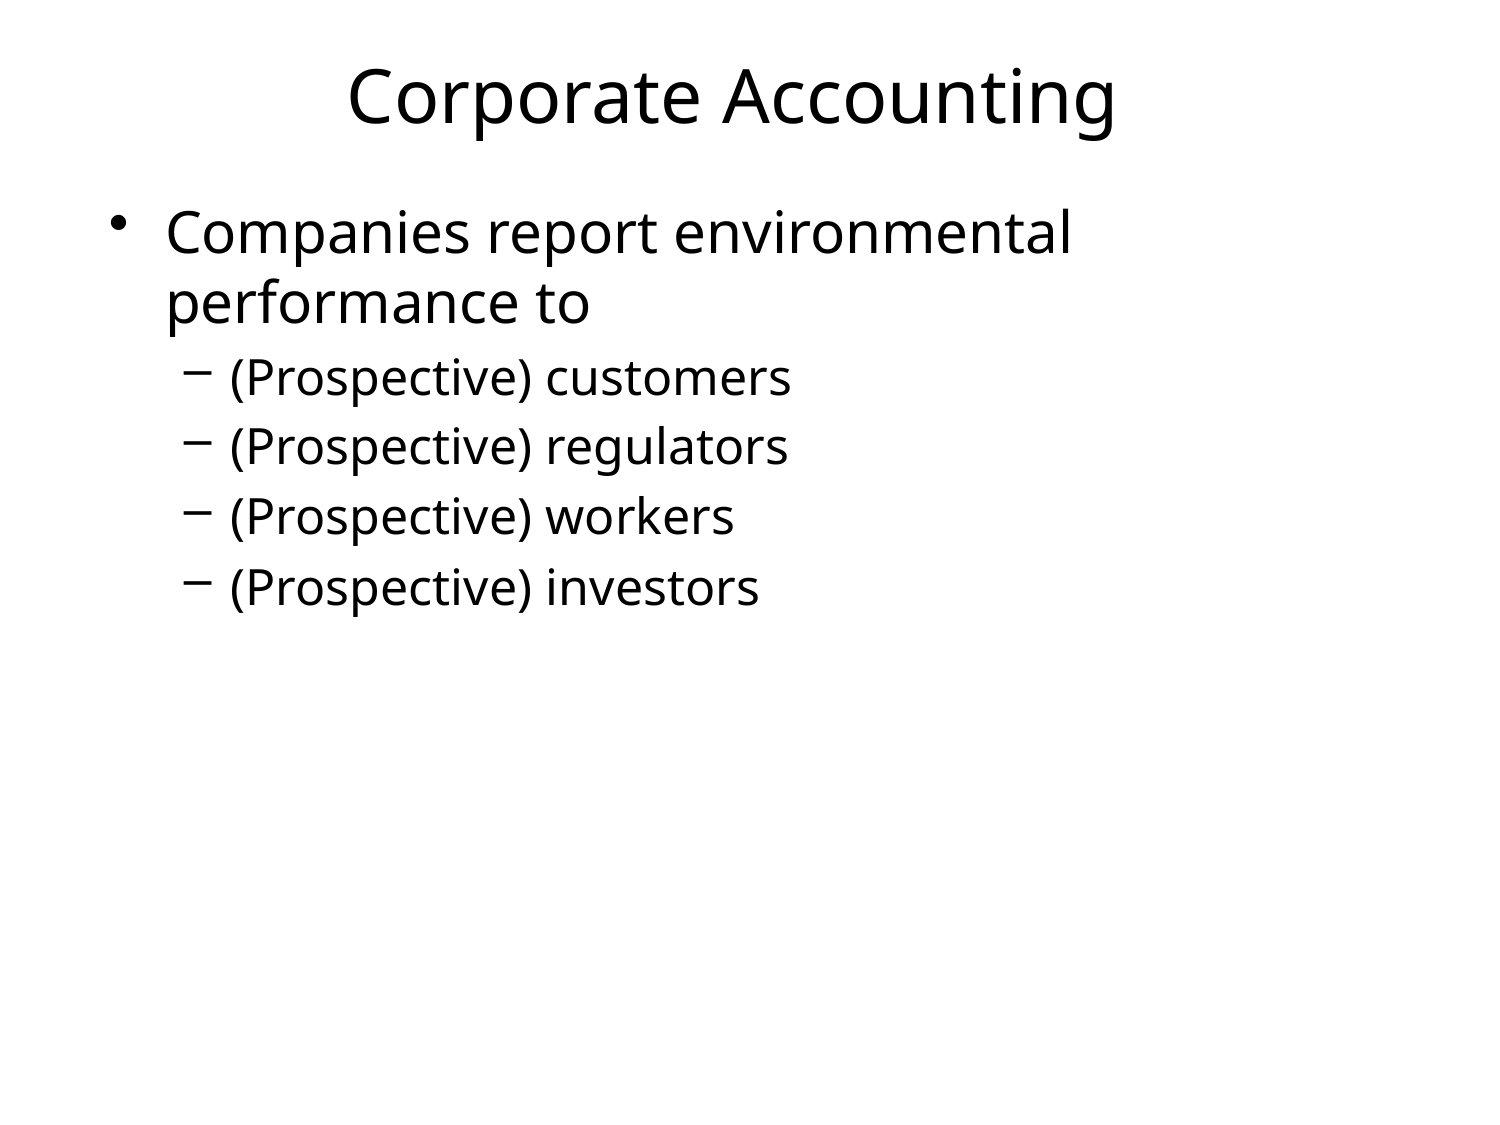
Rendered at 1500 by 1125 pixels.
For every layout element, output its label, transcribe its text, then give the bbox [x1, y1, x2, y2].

title Corporate Accounting [95, 0, 1371, 187]
list Companies report environmental performance to (Prospective) customers (Prospective) regulators (Prospective) workers (Prospective) investors [93, 187, 1436, 1032]
